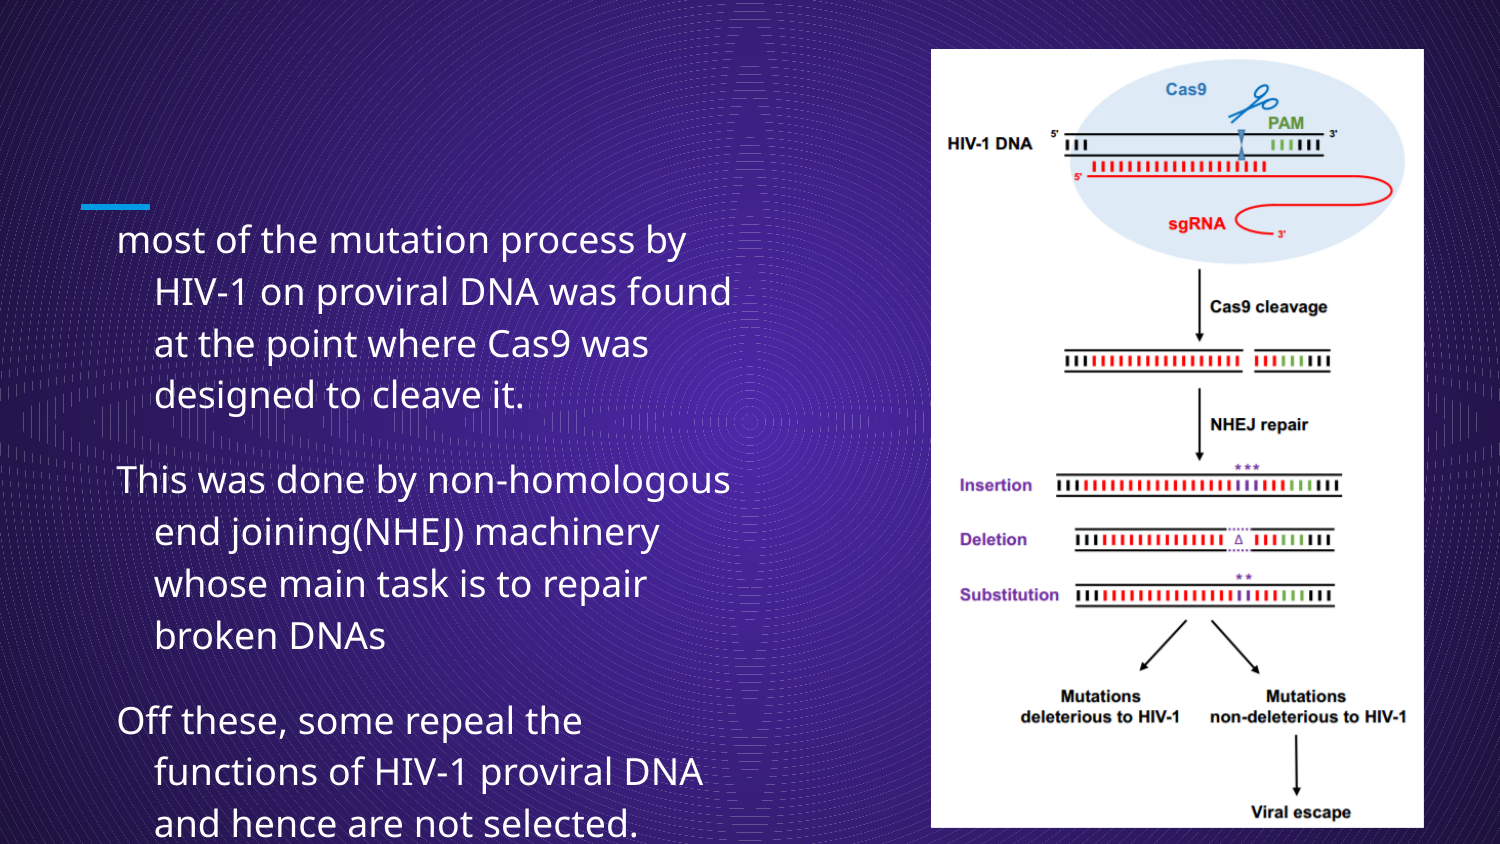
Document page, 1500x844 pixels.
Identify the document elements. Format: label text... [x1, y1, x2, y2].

list most of the mutation process by HIV-1 on proviral DNA was found at the point where Cas9 was designed to cleave it. This was done by non-homologous end joining(NHEJ) machinery whose main task is to repair broken DNAs Off these, some repeal the functions of HIV-1 proviral DNA and hence are not selected. [63, 194, 755, 794]
picture [930, 49, 1425, 829]
